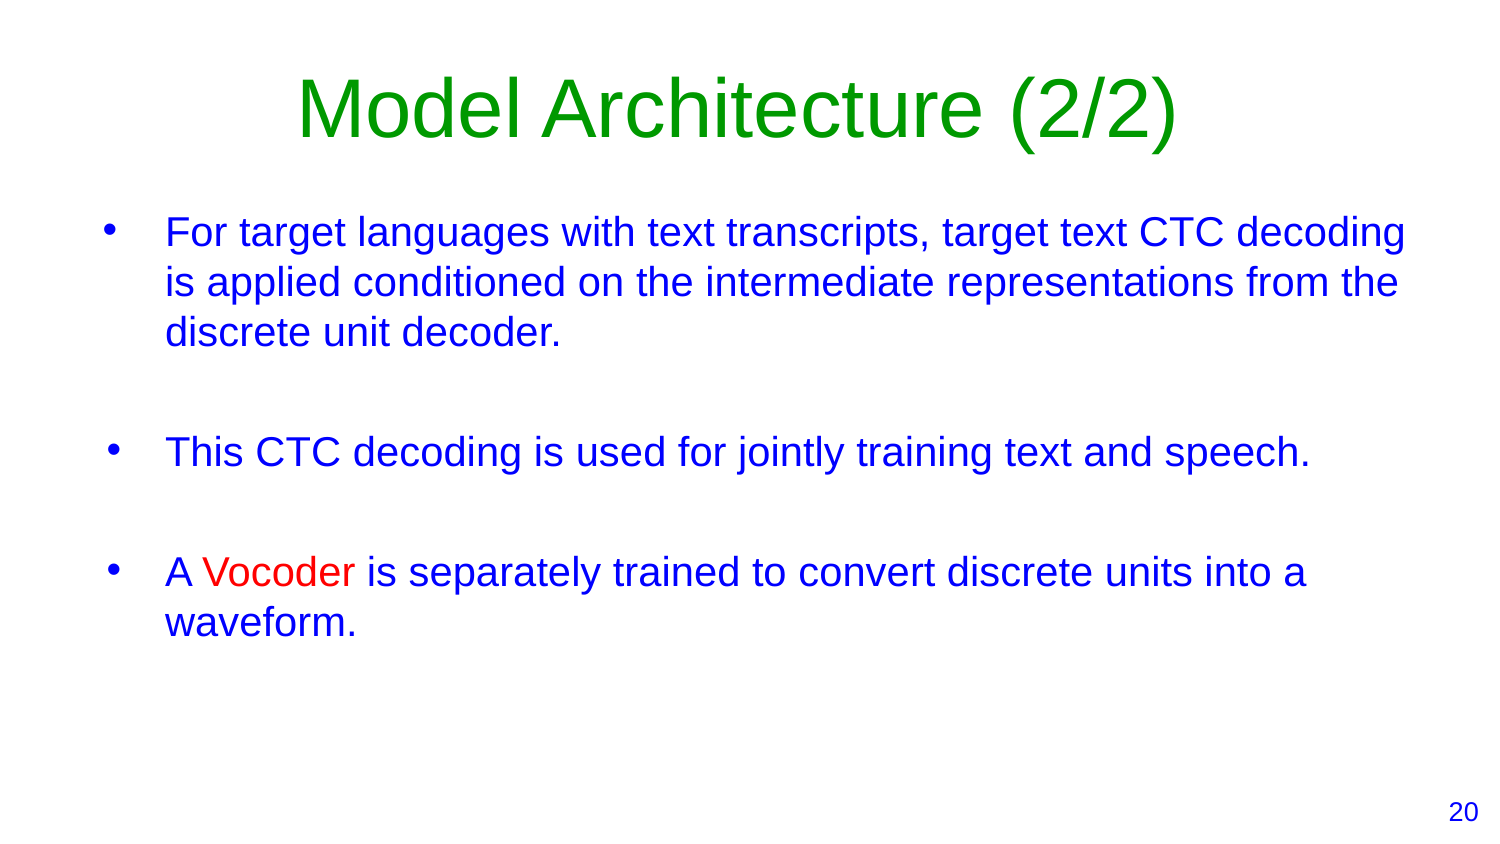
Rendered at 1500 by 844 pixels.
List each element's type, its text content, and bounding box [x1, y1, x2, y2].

slide_number ‹#› [1403, 779, 1494, 844]
list For target languages with text transcripts, target text CTC decoding is applied conditioned on the intermediate representations from the discrete unit decoder. This CTC decoding is used for jointly training text and speech. A Vocoder is separately trained to convert discrete units into a waveform. [75, 196, 1425, 754]
title Model Architecture (2/2) [75, 33, 1425, 175]
